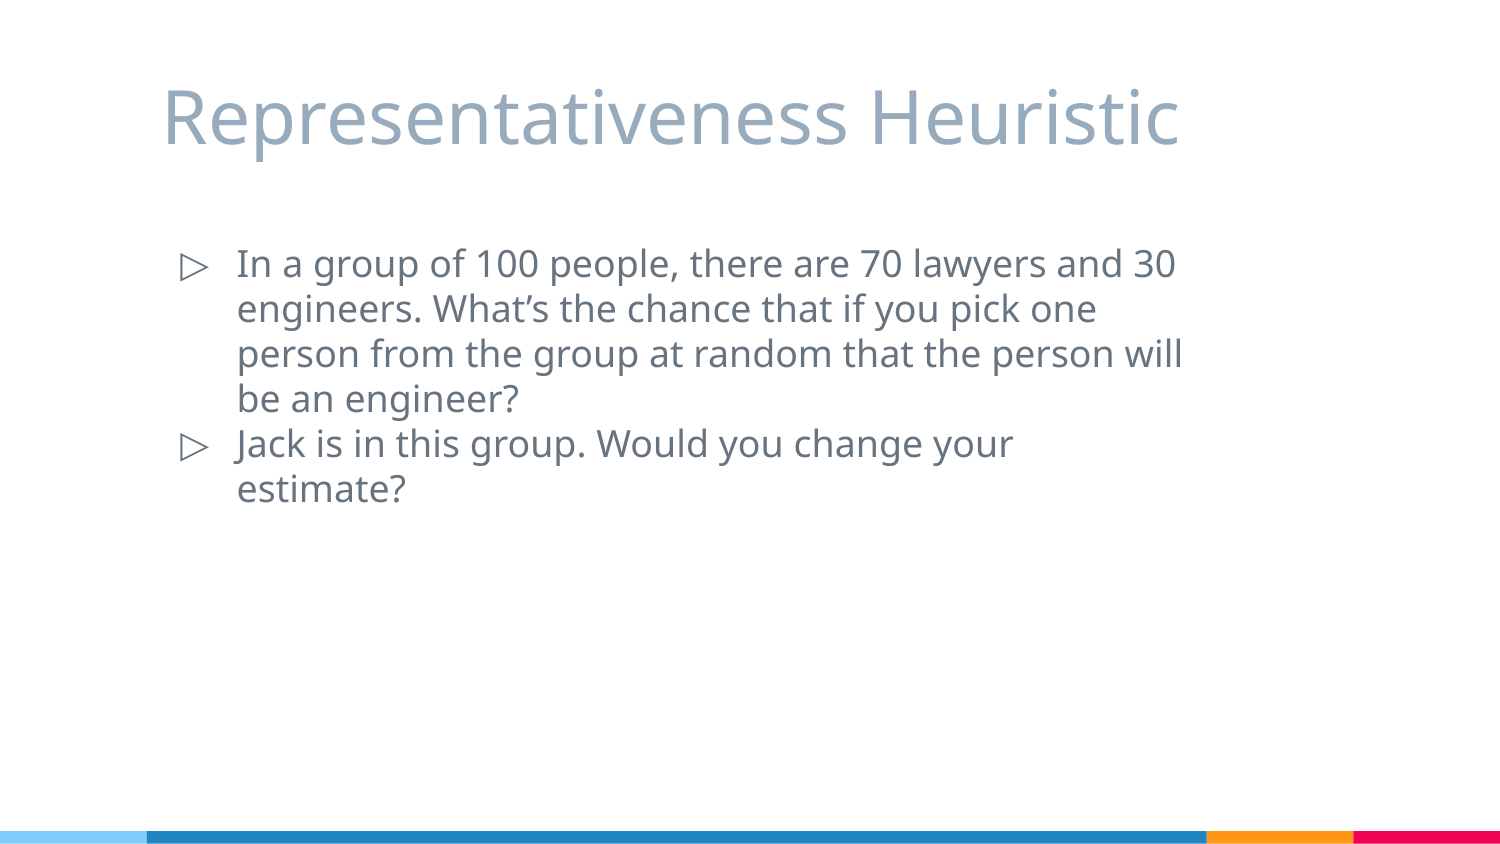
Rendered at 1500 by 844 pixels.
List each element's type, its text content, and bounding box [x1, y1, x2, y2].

list In a group of 100 people, there are 70 lawyers and 30 engineers. What’s the chance that if you pick one person from the group at random that the person will be an engineer? Jack is in this group. Would you change your estimate? [146, 225, 1207, 809]
title Representativeness Heuristic [146, 33, 1207, 175]
